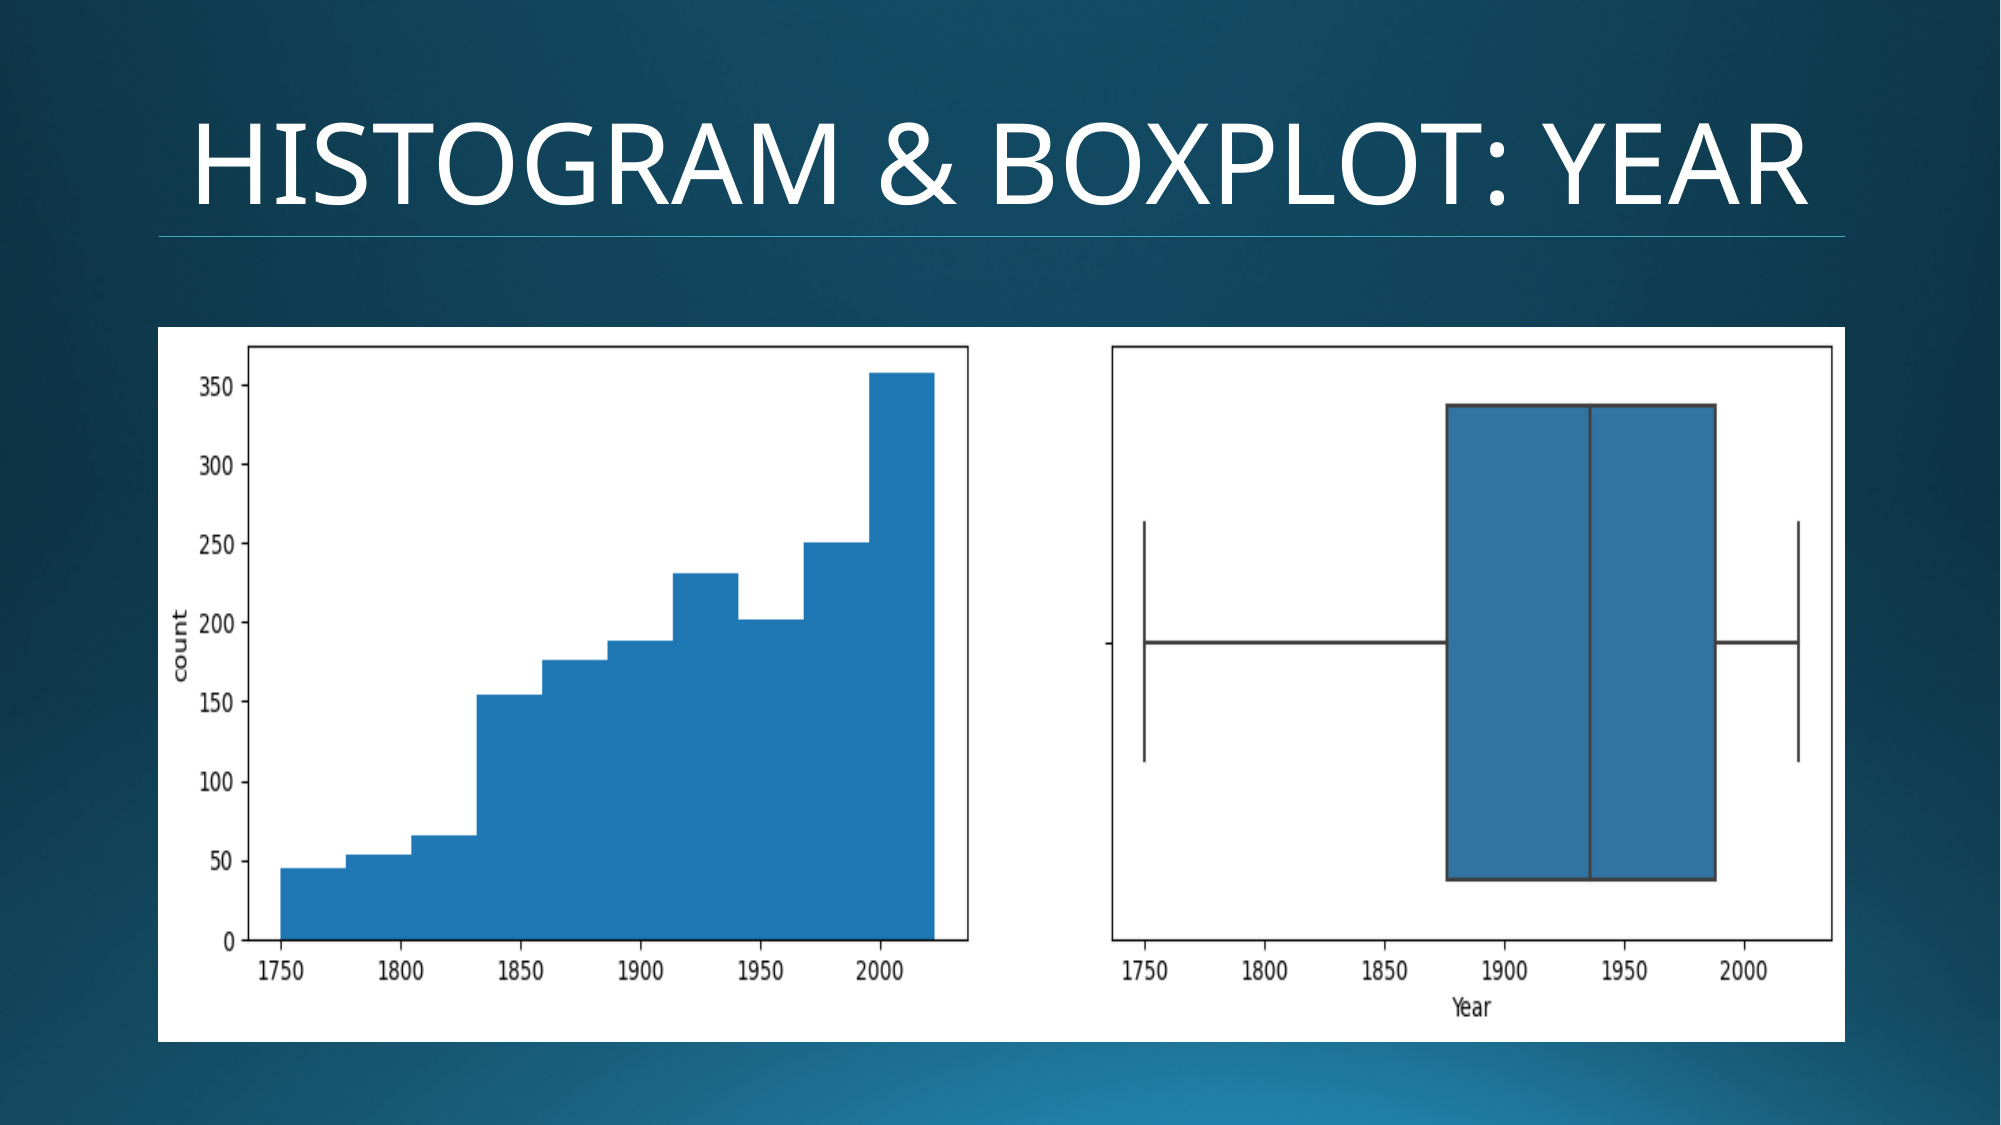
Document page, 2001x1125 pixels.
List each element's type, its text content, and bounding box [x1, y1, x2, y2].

title HISTOGRAM & BOXPLOT: YEAR [137, 59, 1863, 278]
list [158, 327, 1845, 1042]
picture [0, 0, 2001, 1125]
